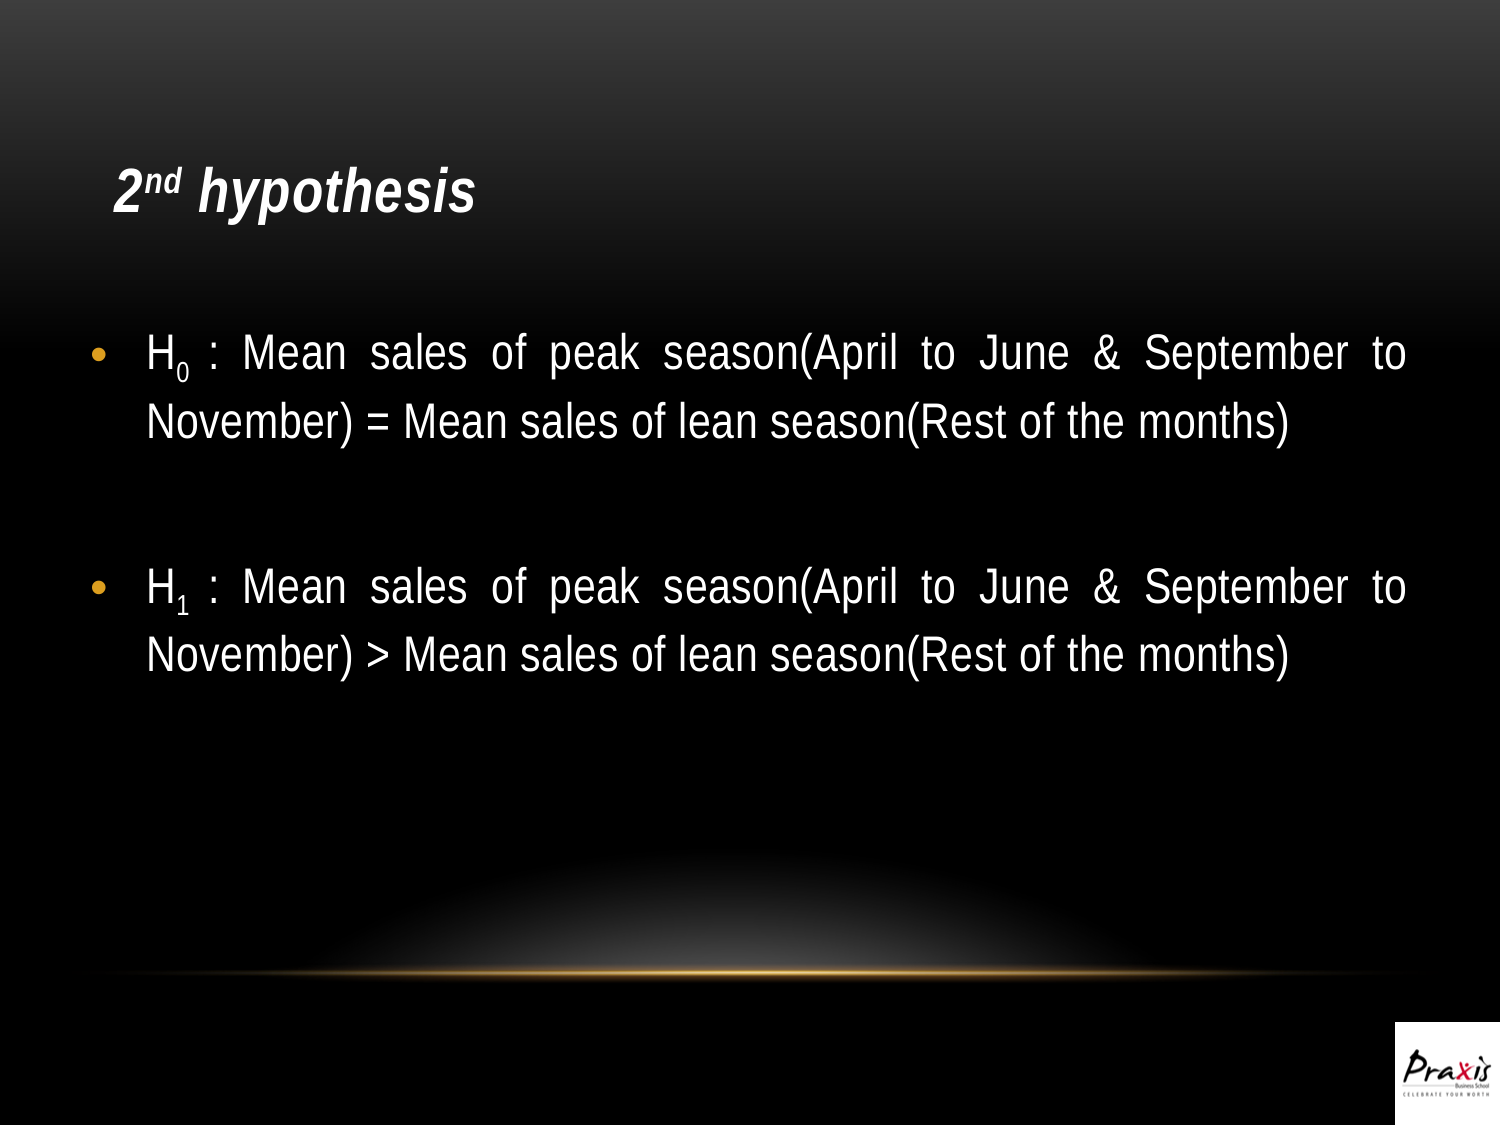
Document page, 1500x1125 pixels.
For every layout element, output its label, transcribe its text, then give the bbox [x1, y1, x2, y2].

title 2nd hypothesis [99, 45, 1400, 233]
list H0 : Mean sales of peak season(April to June & September to November) = Mean sales of lean season(Rest of the months) H1 : Mean sales of peak season(April to June & September to November) > Mean sales of lean season(Rest of the months) [75, 312, 1425, 1005]
picture [0, 0, 1500, 1125]
